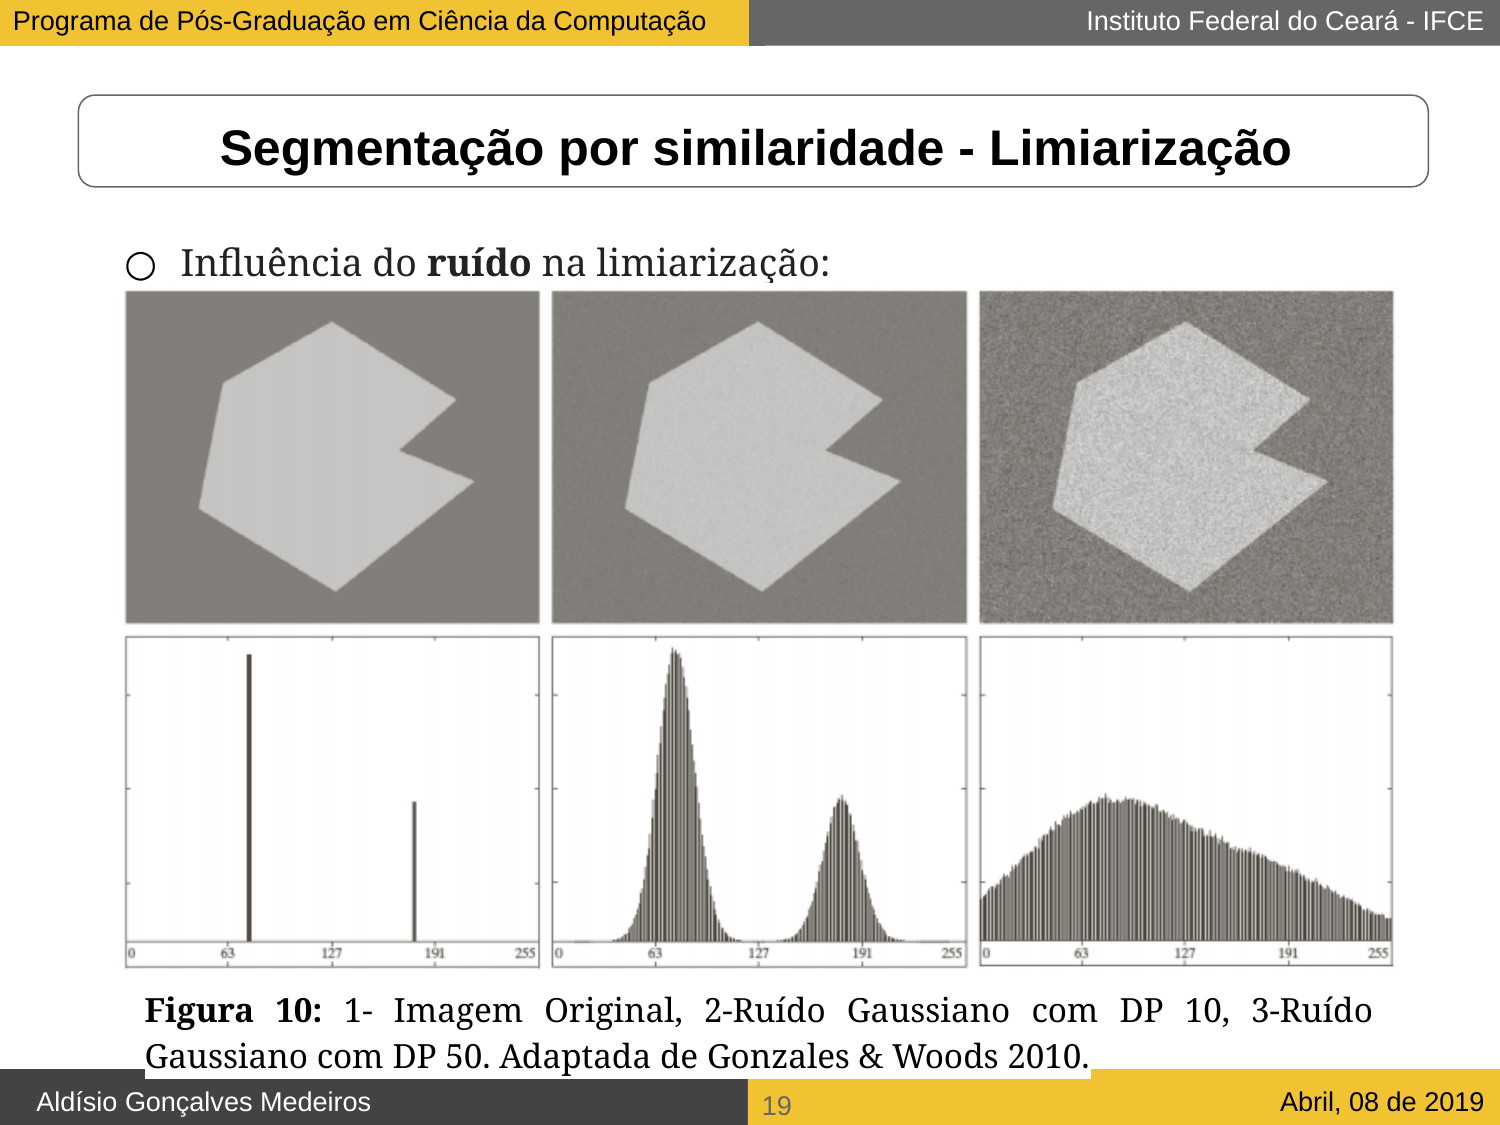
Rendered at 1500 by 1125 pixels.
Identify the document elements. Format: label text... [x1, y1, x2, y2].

title Segmentação por similaridade - Limiarização [88, 99, 1424, 192]
picture [116, 282, 1400, 975]
list Influência do ruído na limiarização: [90, 217, 1426, 832]
text_box Figura 10: 1- Imagem Original, 2-Ruído Gaussiano com DP 10, 3-Ruído Gaussiano com DP 50. Adaptada de Gonzales & Woods 2010. [54, 968, 1390, 1125]
